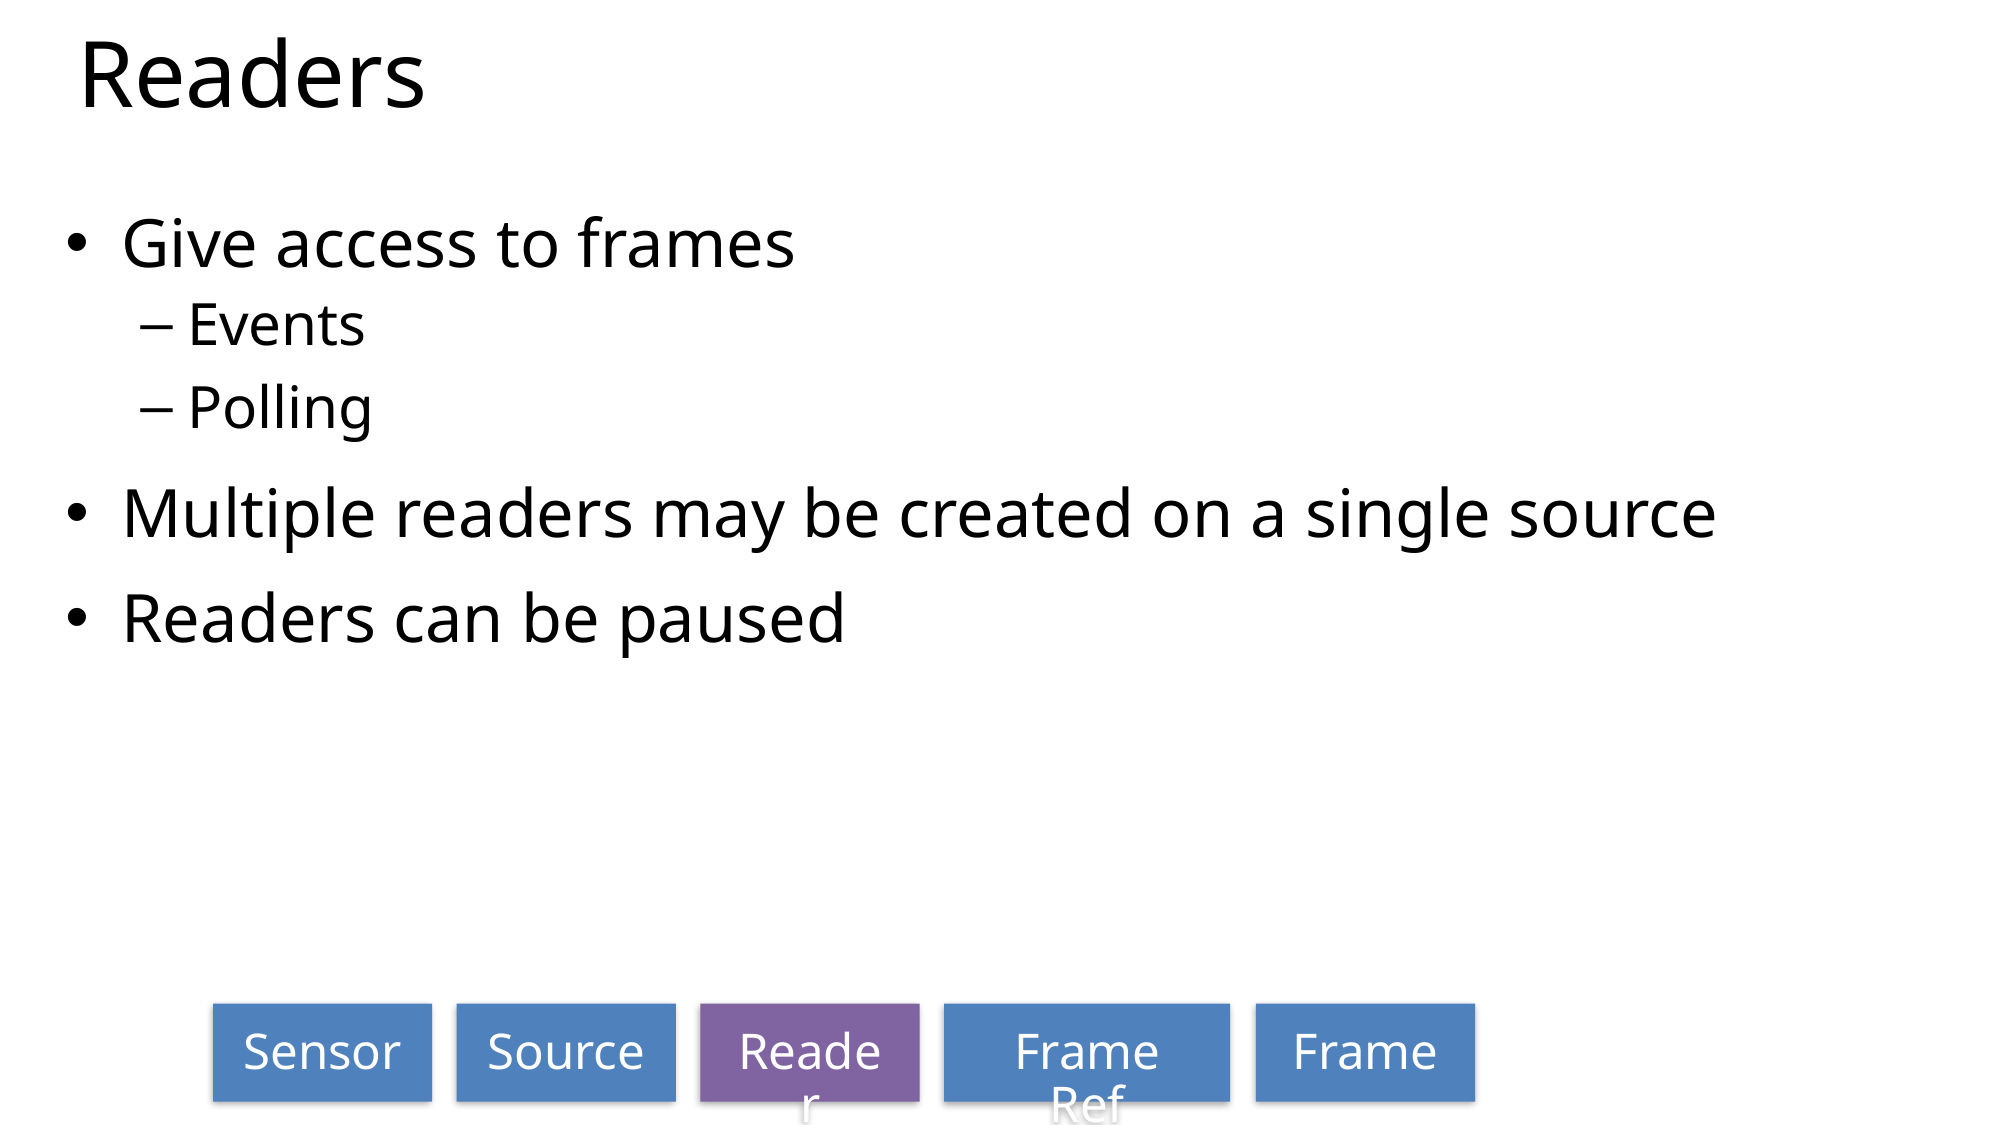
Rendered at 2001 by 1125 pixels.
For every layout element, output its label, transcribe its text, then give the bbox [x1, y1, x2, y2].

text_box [212, 1003, 1476, 1102]
list Give access to frames Events Polling Multiple readers may be created on a single source Readers can be paused [50, 193, 1971, 1003]
title Readers [62, 29, 1953, 205]
